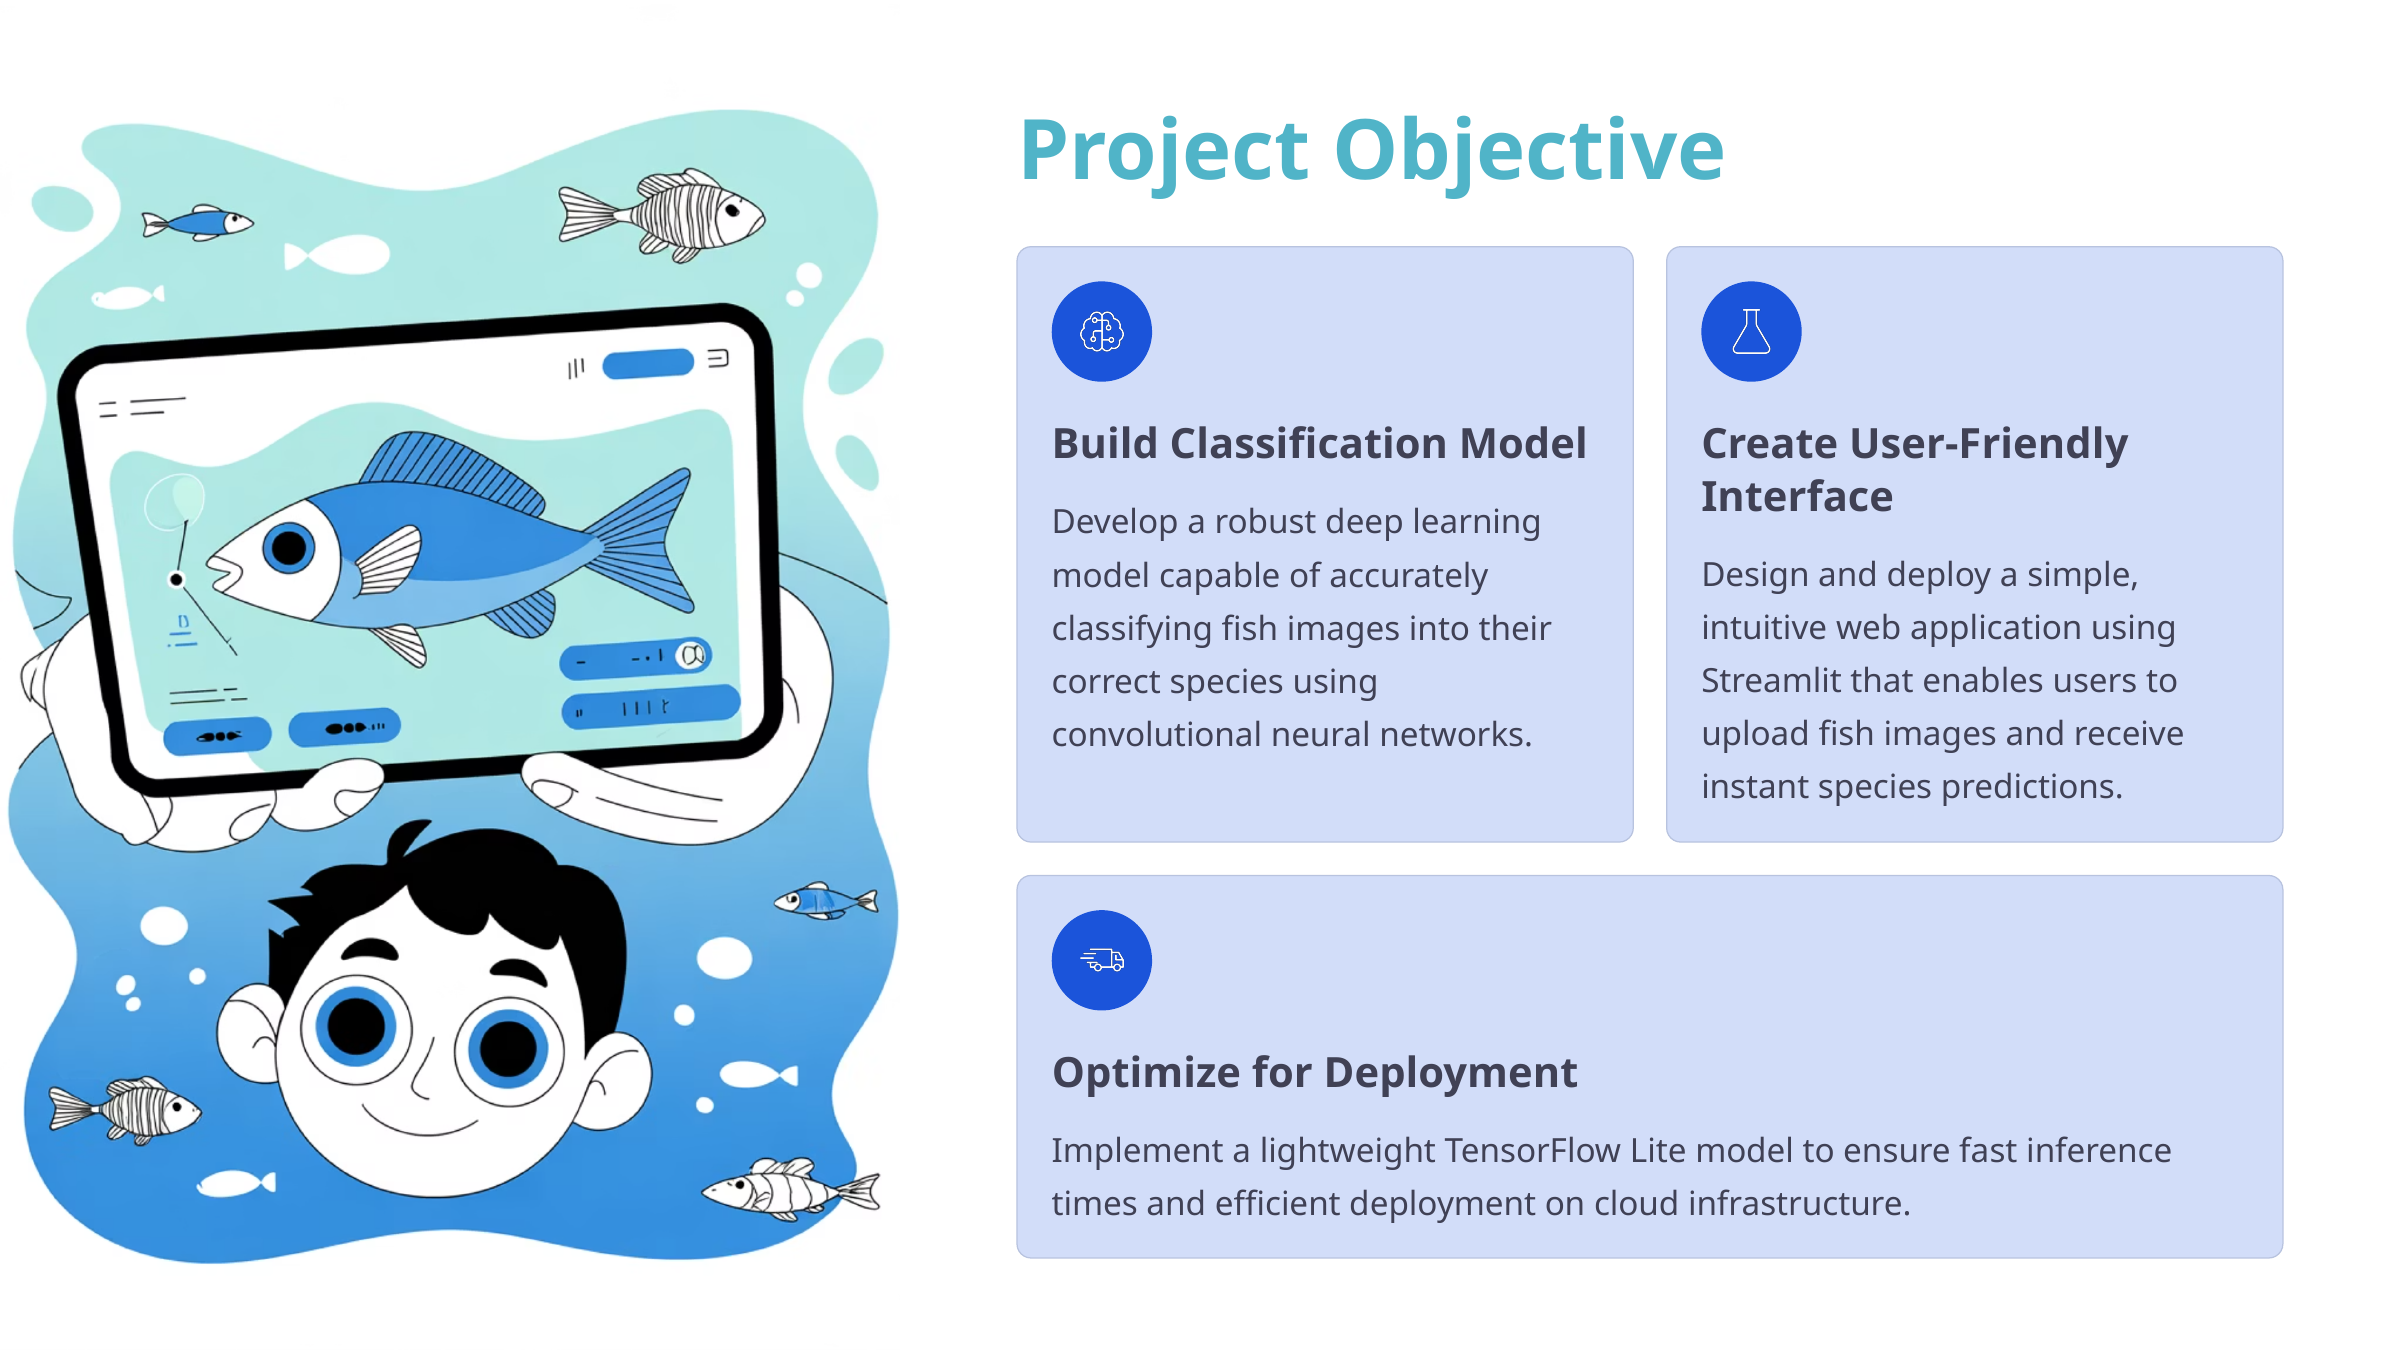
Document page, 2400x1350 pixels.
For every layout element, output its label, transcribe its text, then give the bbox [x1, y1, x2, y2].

text_box Create User-Friendly Interface [1701, 415, 2249, 520]
picture [1079, 308, 1125, 355]
text_box Project Objective [1017, 91, 1854, 197]
picture [0, 0, 901, 1350]
text_box Optimize for Deployment [1051, 1043, 1584, 1097]
text_box [1051, 281, 1153, 382]
text_box [1701, 281, 1802, 382]
text_box [1051, 910, 1153, 1011]
text_box [1666, 246, 2283, 843]
picture [1728, 308, 1775, 355]
text_box Develop a robust deep learning model capable of accurately classifying fish images into their correct species using convolutional neural networks. [1051, 487, 1599, 756]
text_box Build Classification Model [1051, 415, 1589, 468]
picture [1079, 937, 1125, 984]
text_box Implement a lightweight TensorFlow Lite model to ensure fast inference times and efficient deployment on cloud infrastructure. [1051, 1116, 2249, 1224]
text_box Design and deploy a simple, intuitive web application using Streamlit that enables users to upload fish images and receive instant species predictions. [1701, 539, 2249, 808]
text_box [1016, 246, 1634, 843]
text_box [1016, 875, 2283, 1258]
